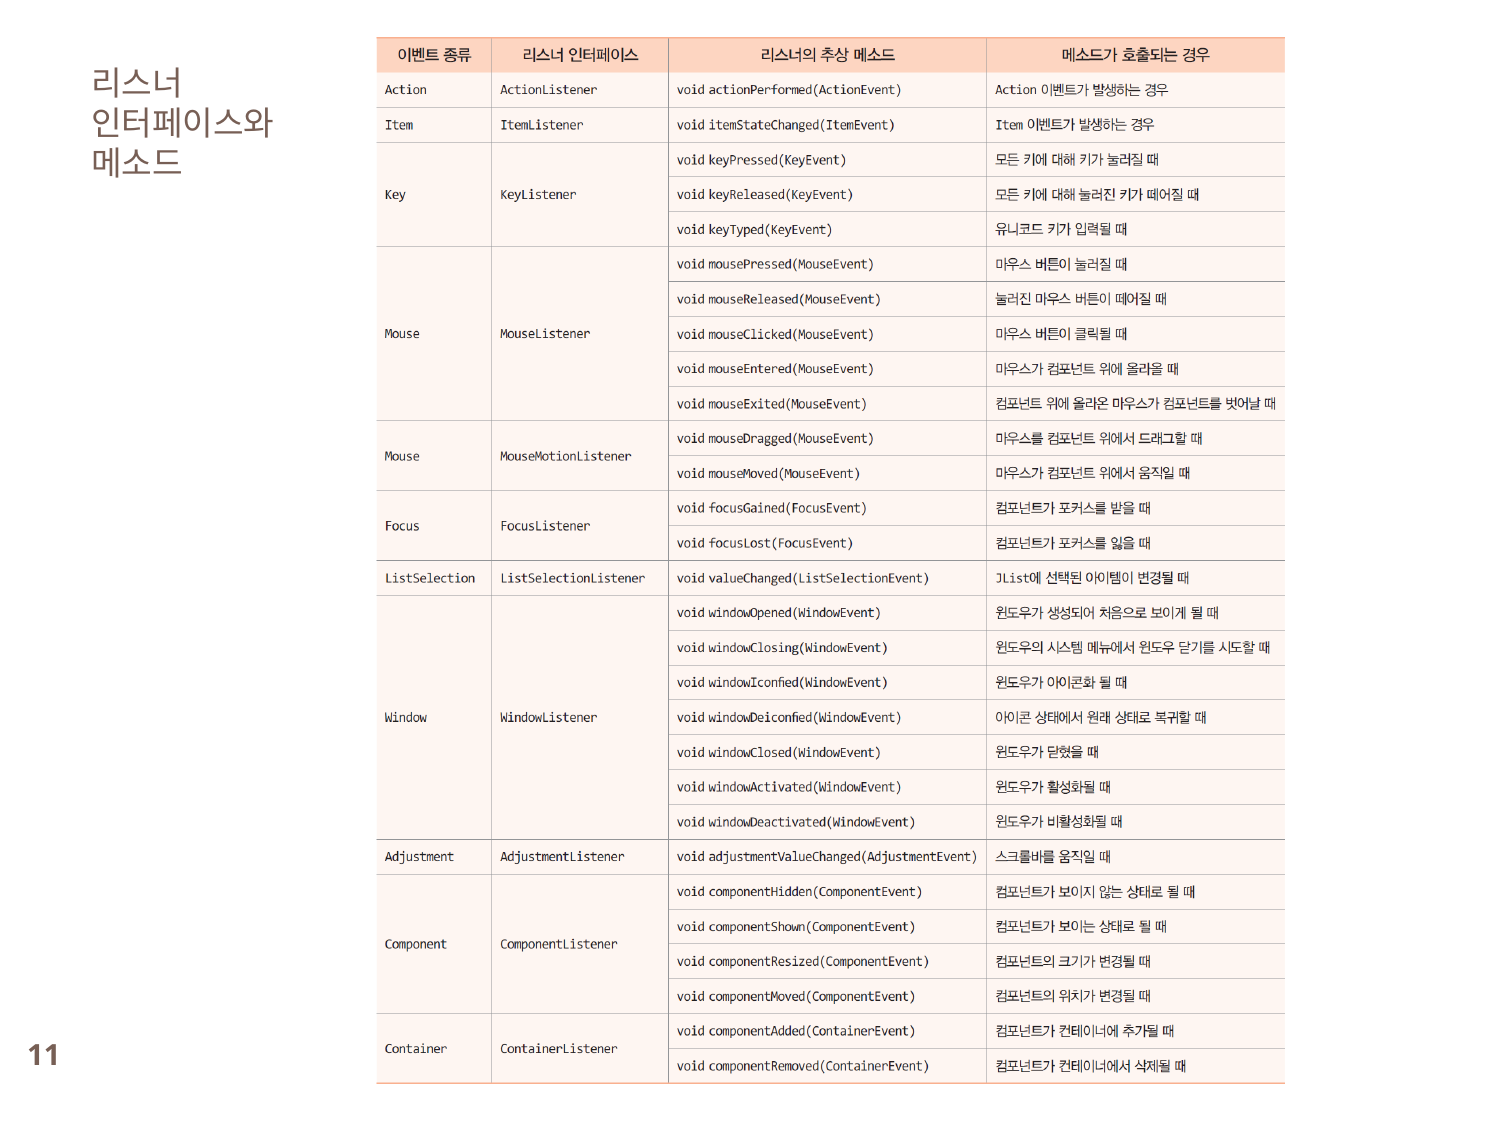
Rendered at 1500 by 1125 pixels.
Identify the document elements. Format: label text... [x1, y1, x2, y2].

slide_number 11 [0, 1025, 88, 1088]
title 리스너 인터페이스와 메소드 [76, 66, 320, 178]
picture [371, 32, 1294, 1088]
